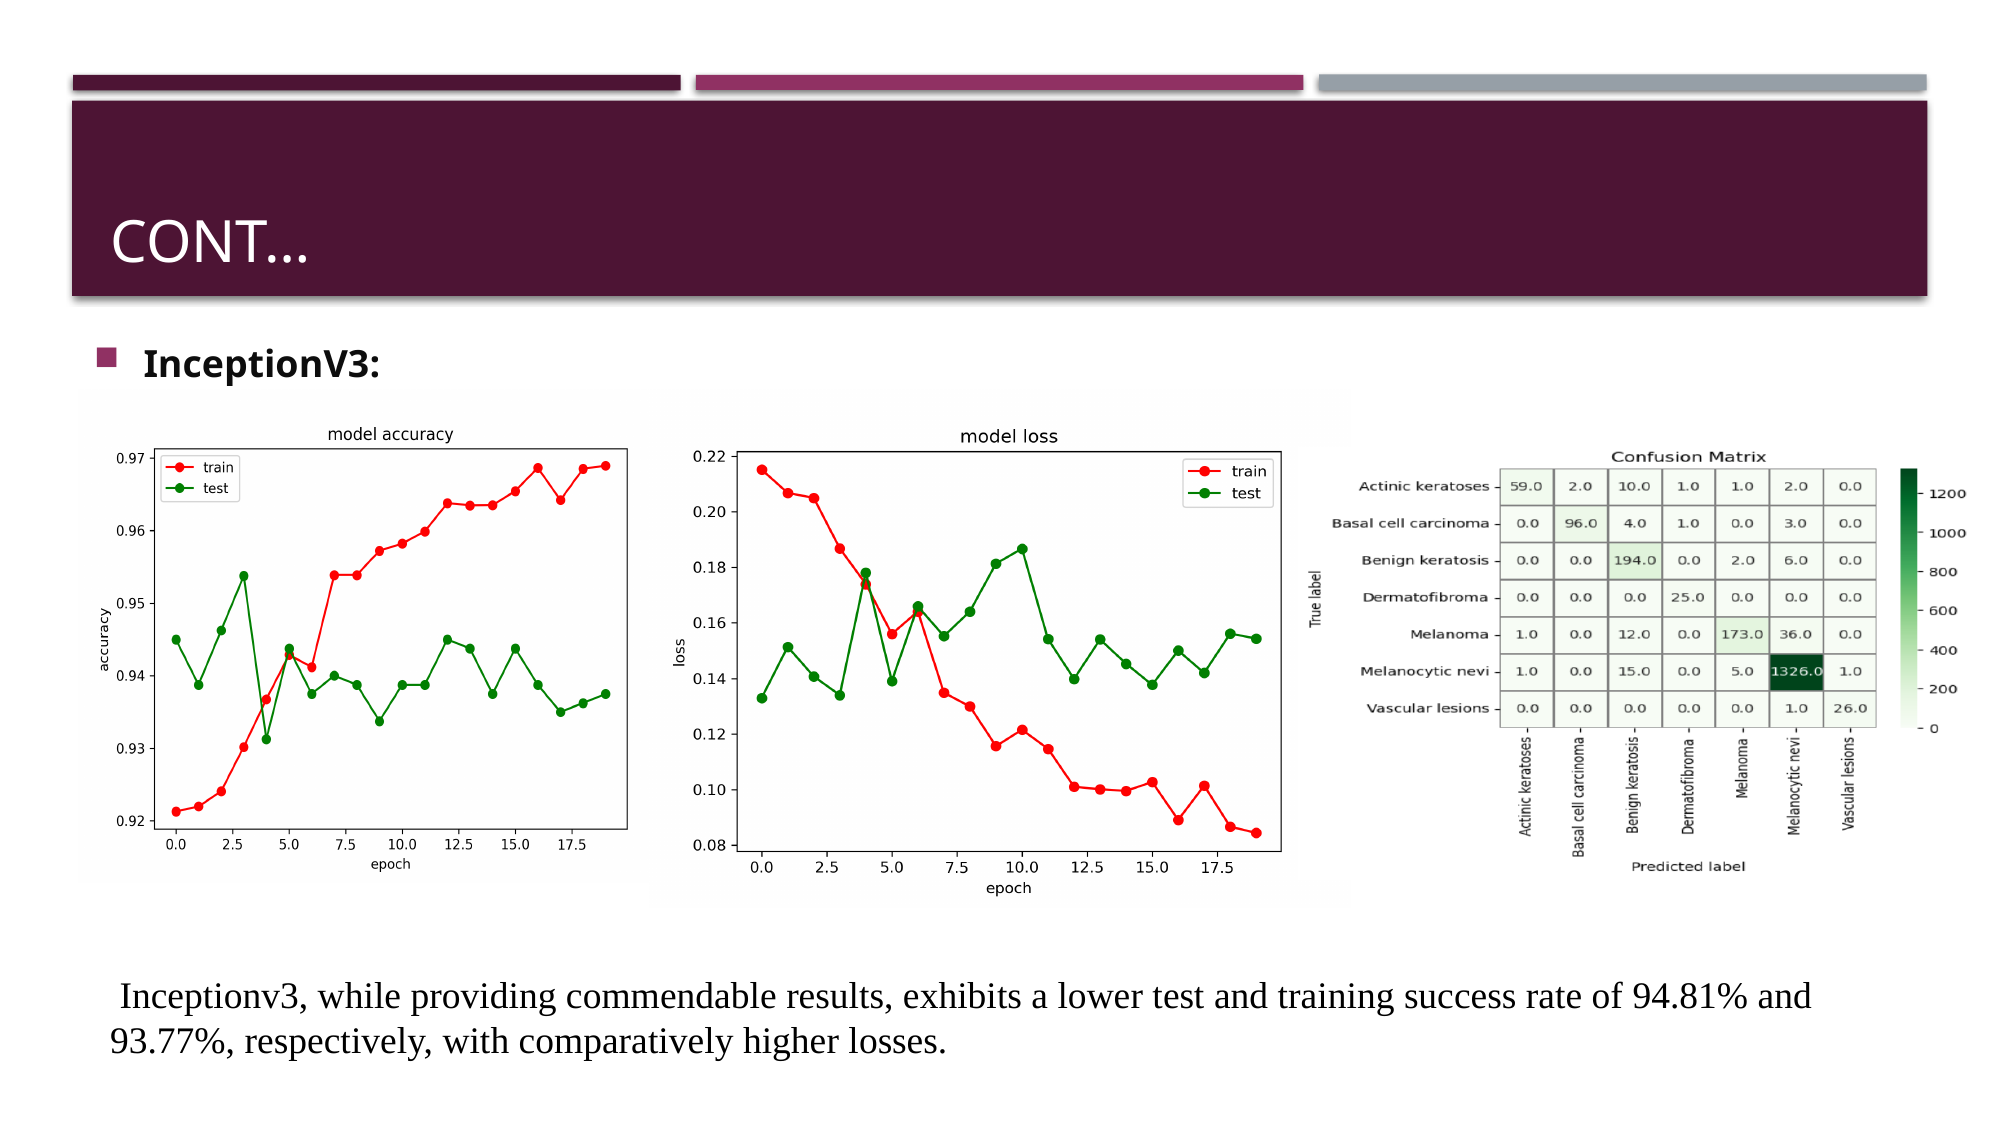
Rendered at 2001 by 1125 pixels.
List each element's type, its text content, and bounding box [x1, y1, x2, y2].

text_box Inceptionv3, while providing commendable results, exhibits a lower test and training success rate of 94.81% and 93.77%, respectively, with comparatively higher losses. [95, 963, 1937, 1113]
title Cont… [95, 115, 1905, 282]
picture [77, 389, 1976, 908]
list InceptionV3: [78, 332, 1888, 445]
